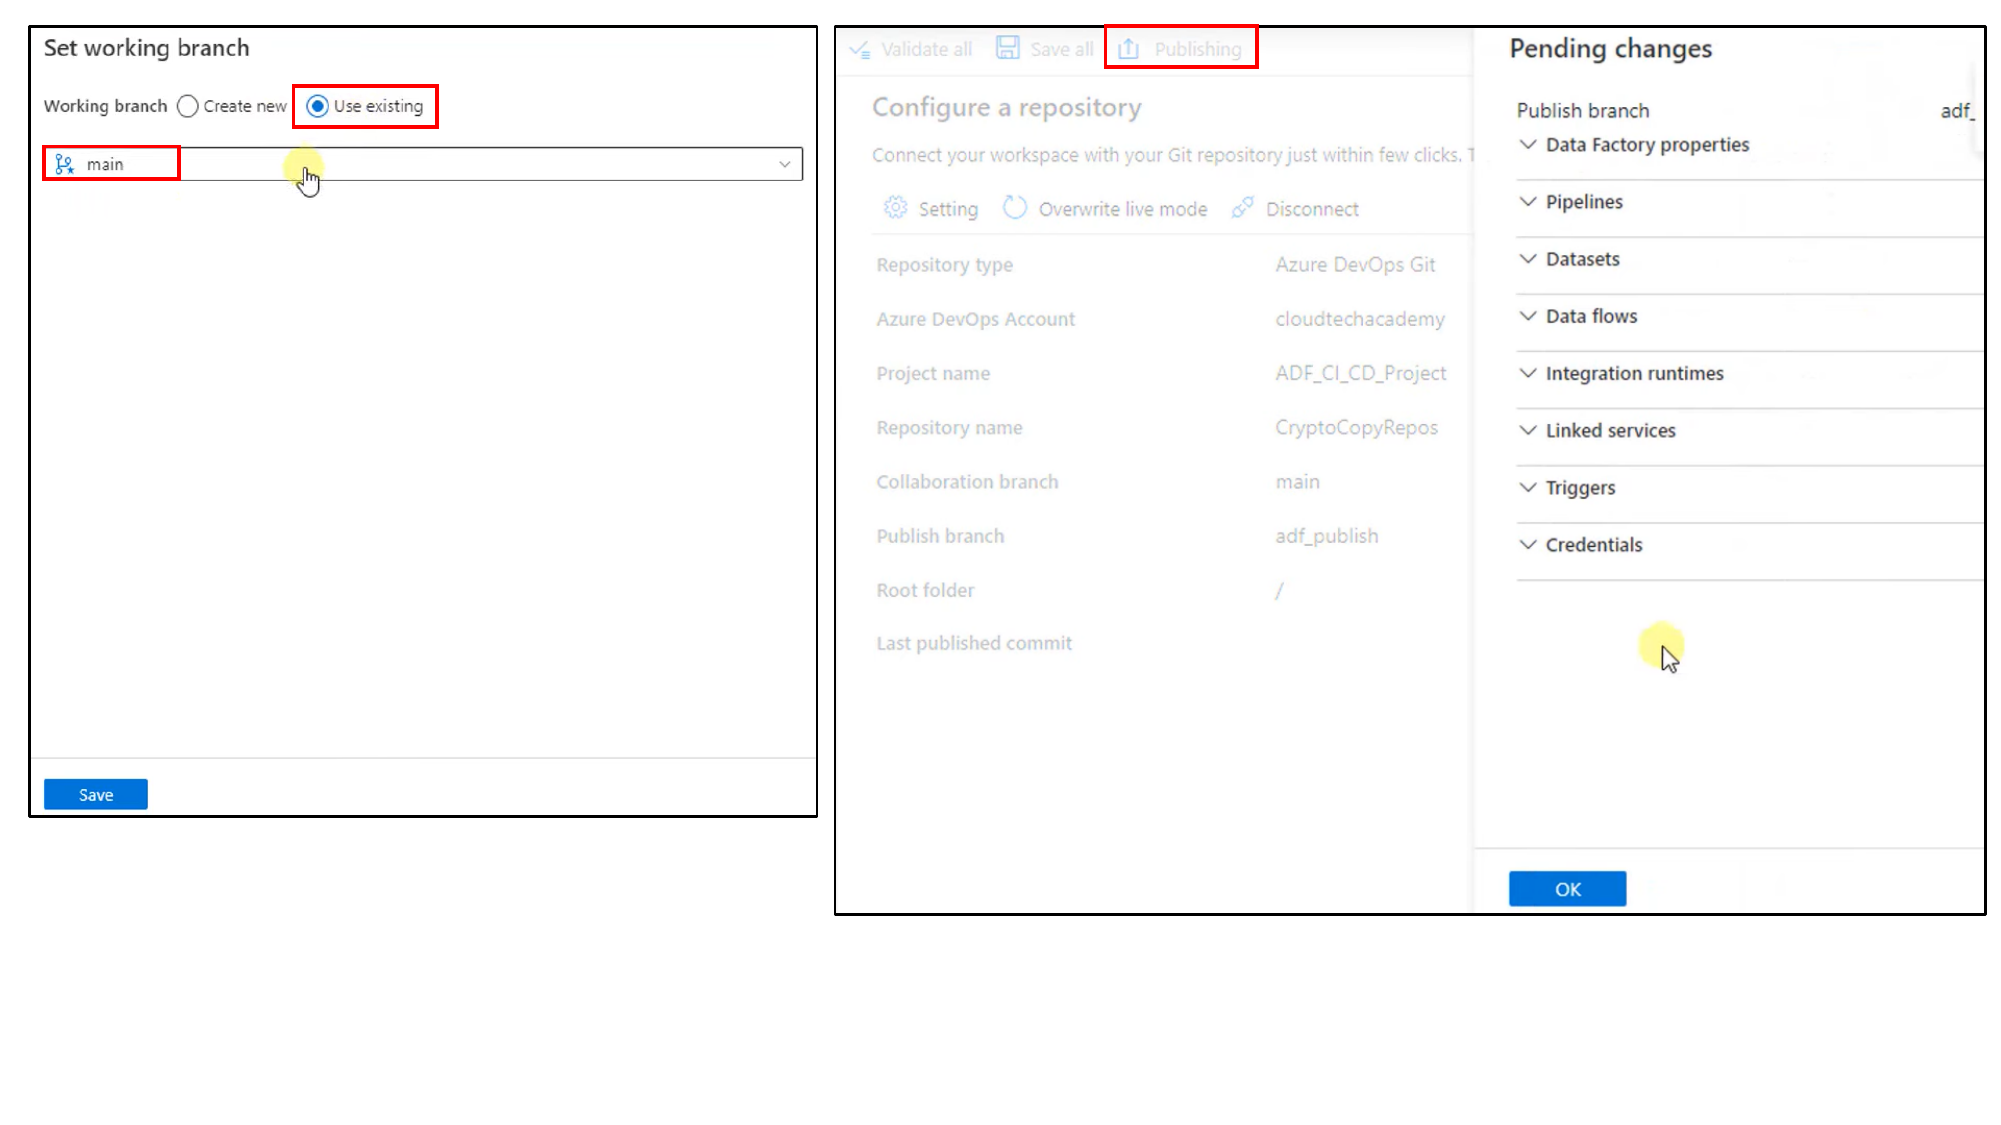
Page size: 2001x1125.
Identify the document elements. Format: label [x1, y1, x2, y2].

picture [30, 27, 816, 816]
picture [836, 27, 1985, 913]
